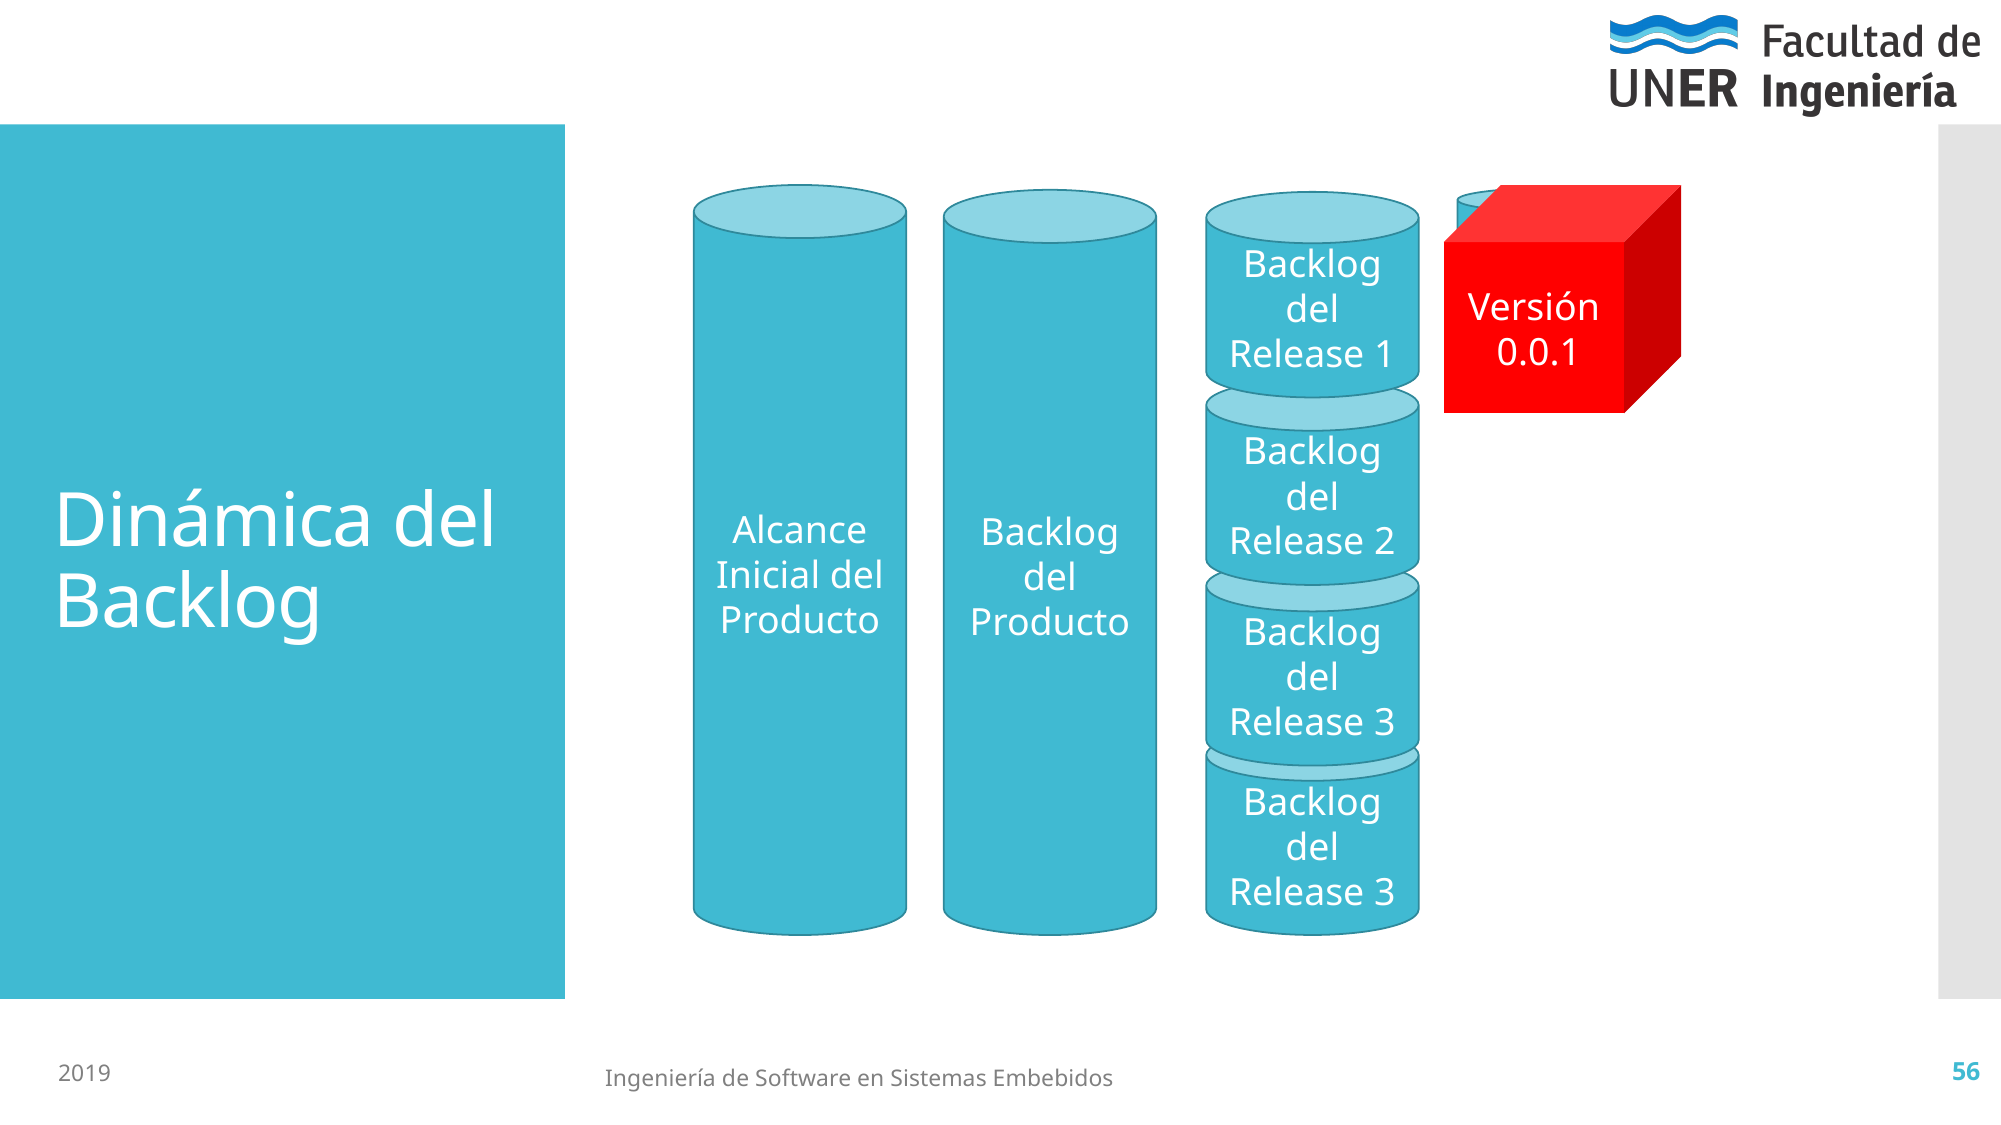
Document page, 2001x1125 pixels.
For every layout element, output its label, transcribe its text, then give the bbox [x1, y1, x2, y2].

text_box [1455, 187, 1671, 380]
text_box Versión 0.0.1 [1442, 229, 1659, 415]
title Dinámica del Backlog [38, 459, 633, 666]
slide_number 2019 [43, 1042, 493, 1103]
text_box [1502, 186, 1678, 193]
text_box Backlog del Producto [942, 188, 1158, 936]
text_box Backlog del Release 1 [1205, 190, 1420, 399]
footer Ingeniería de Software en Sistemas Embebidos [590, 1047, 1560, 1108]
text_box Backlog del Release 2 [1205, 388, 1420, 586]
text_box Backlog del Release 3 [1205, 748, 1420, 936]
text_box [1448, 234, 1455, 241]
picture [1594, 0, 1996, 132]
text_box Versión 0.0.1 [1497, 184, 1683, 368]
slide_number 56 [1744, 1042, 1996, 1103]
text_box Alcance Inicial del Producto [692, 184, 908, 936]
text_box Backlog del Release 3 [1205, 572, 1420, 767]
